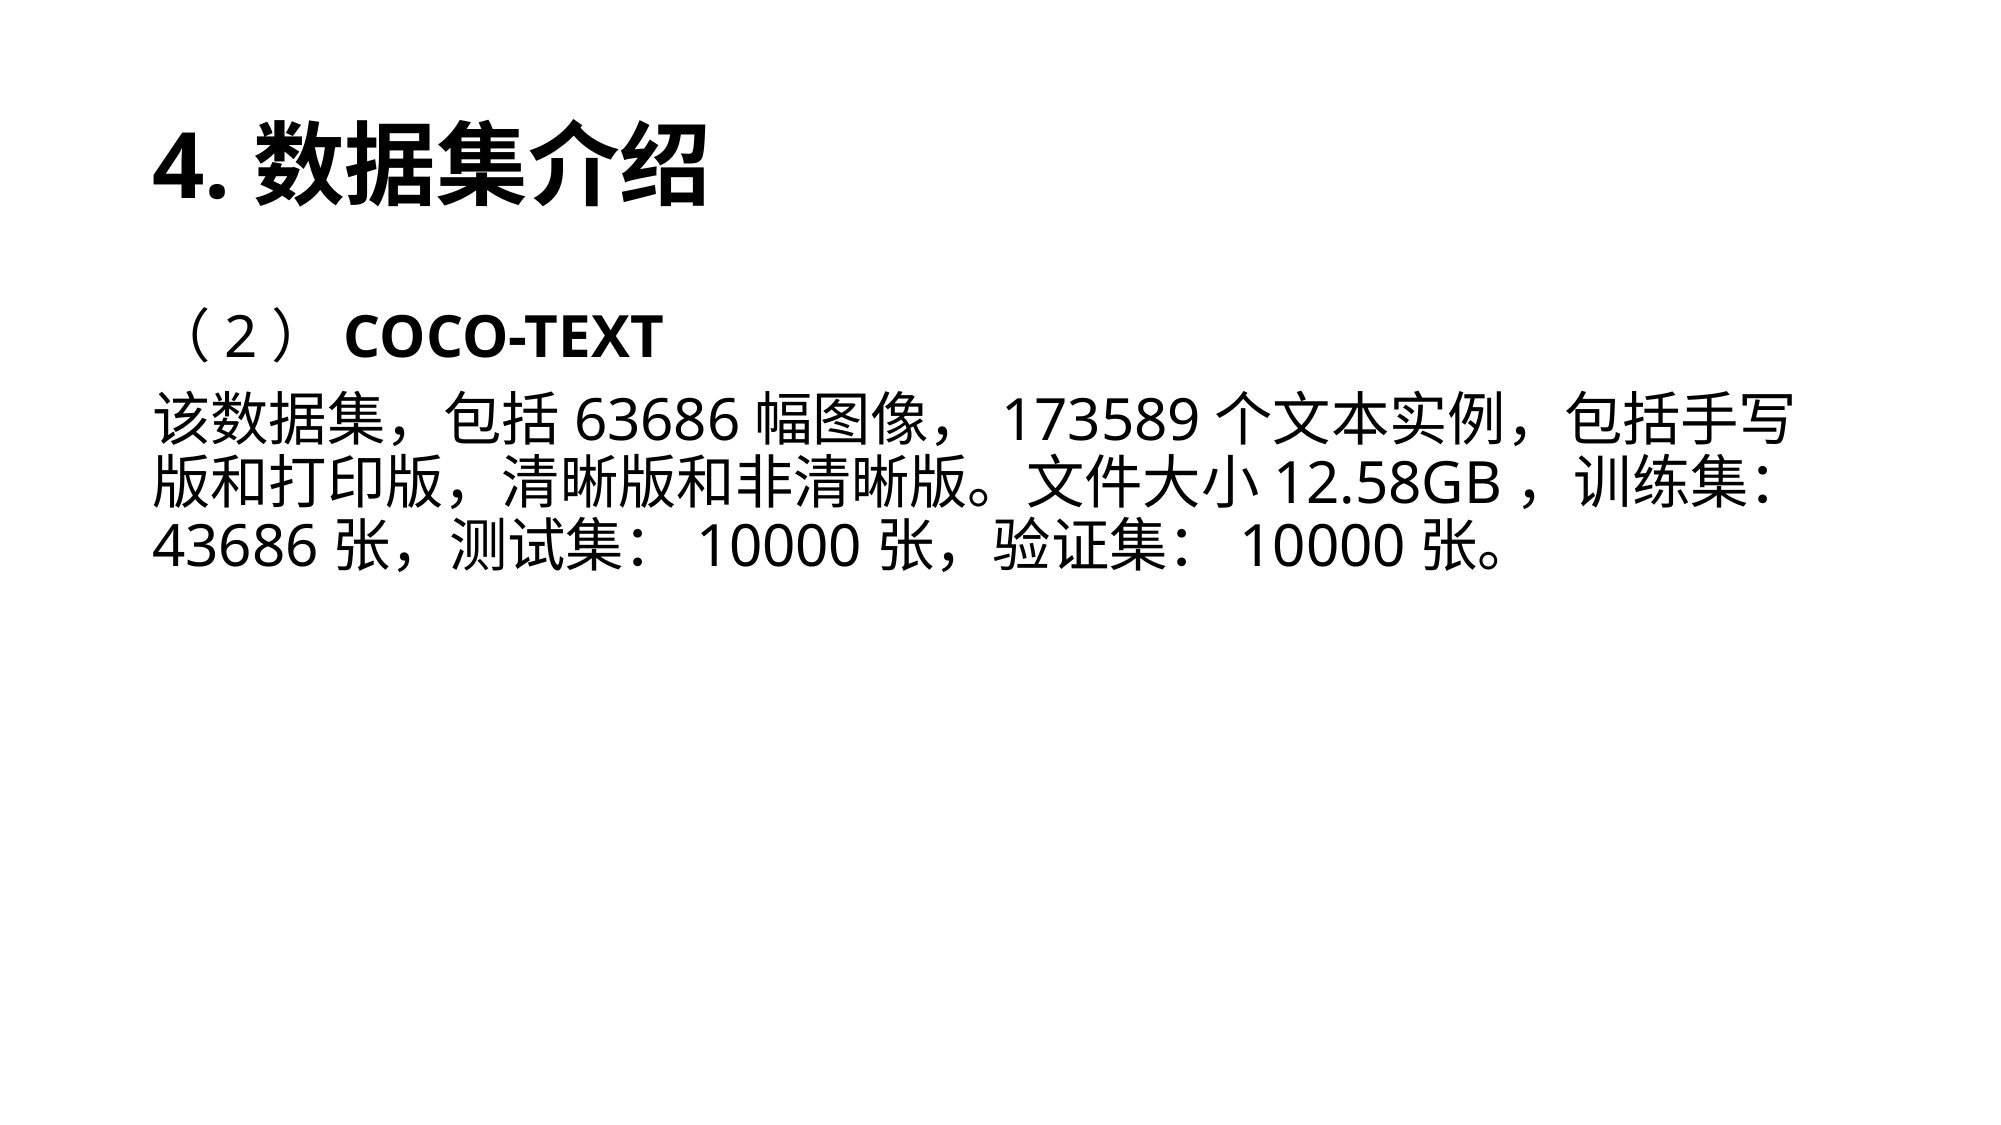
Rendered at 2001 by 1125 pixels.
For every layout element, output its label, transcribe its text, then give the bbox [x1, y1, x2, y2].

list （2）COCO-TEXT 该数据集，包括63686幅图像，173589个文本实例，包括手写版和打印版，清晰版和非清晰版。文件大小12.58GB，训练集：43686张，测试集：10000张，验证集：10000张。 [137, 299, 1863, 1125]
title 4.数据集介绍 [137, 59, 1863, 278]
